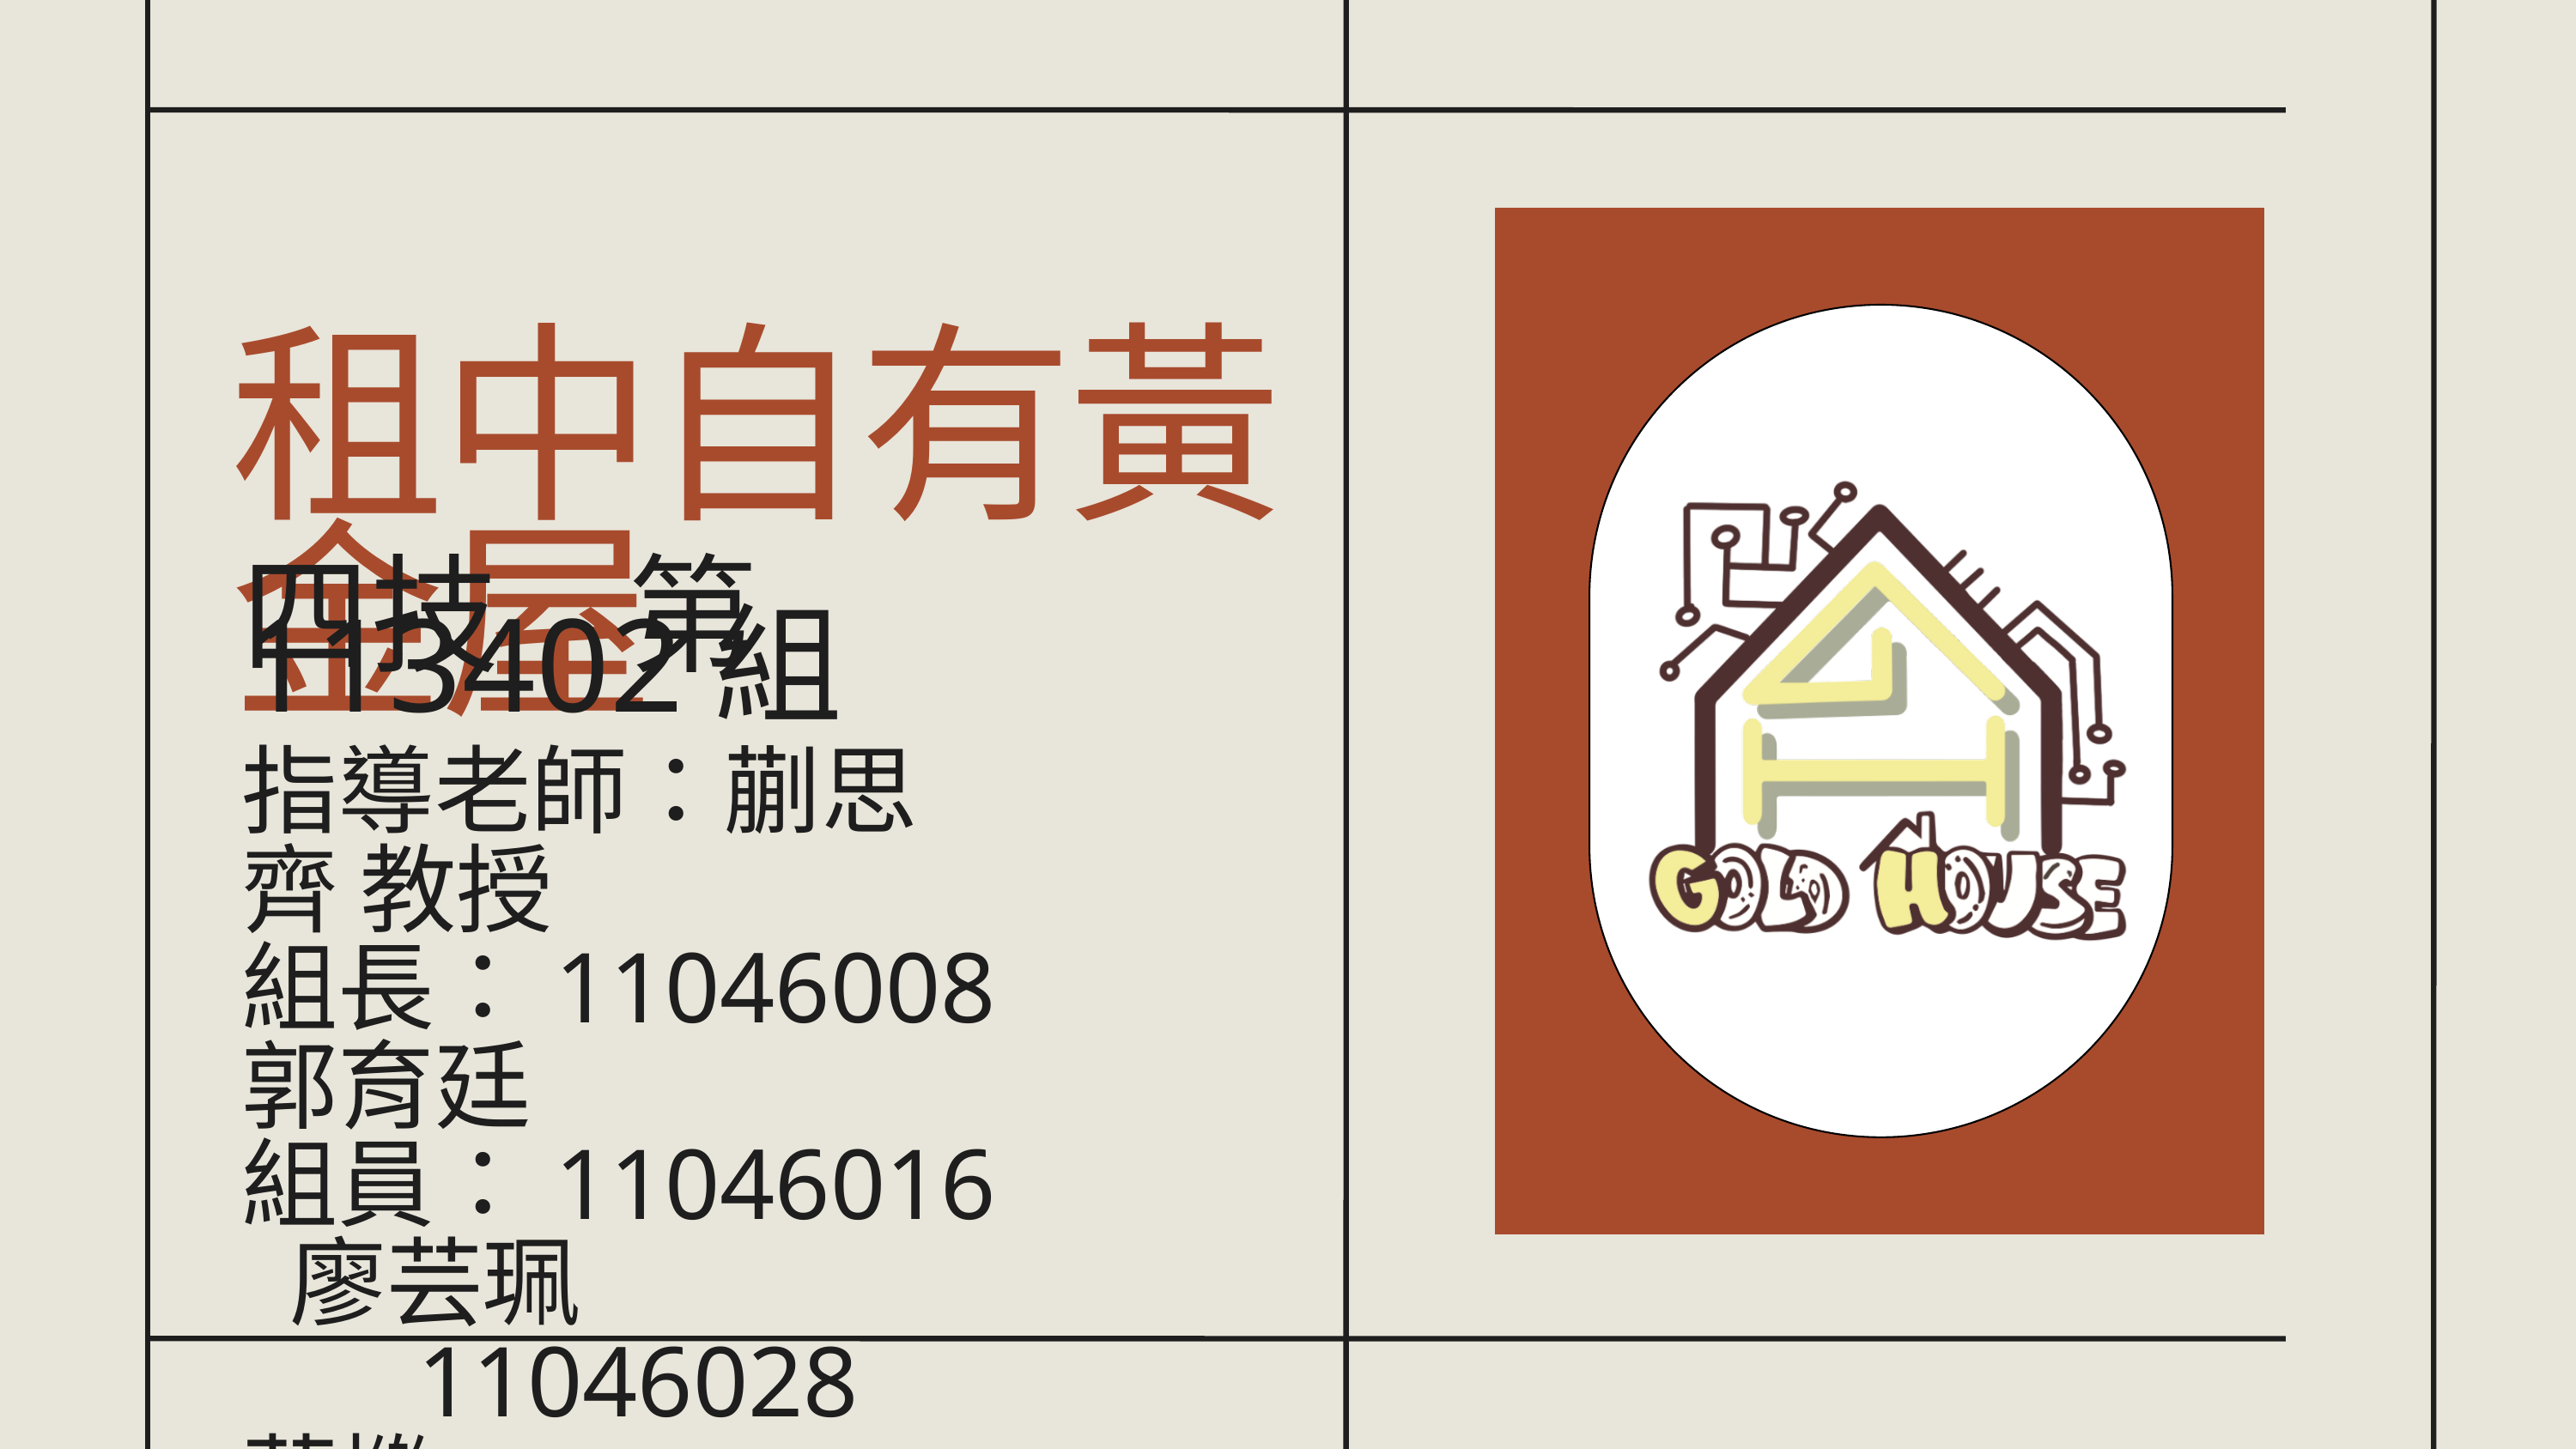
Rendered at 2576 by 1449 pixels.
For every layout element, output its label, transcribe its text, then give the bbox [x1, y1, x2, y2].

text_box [1495, 207, 2265, 1235]
picture [1563, 378, 2197, 996]
text_box 四技 第113402組 [241, 638, 896, 738]
text_box 指導老師：蒯思齊 教授 組長：11046008 郭育廷 組員：11046016 廖芸珮 11046028 蘇櫟 11046030 黃薪橙 11046034 陳玉函 [241, 747, 1004, 1449]
text_box 租中自有黃金屋 [230, 349, 1334, 743]
